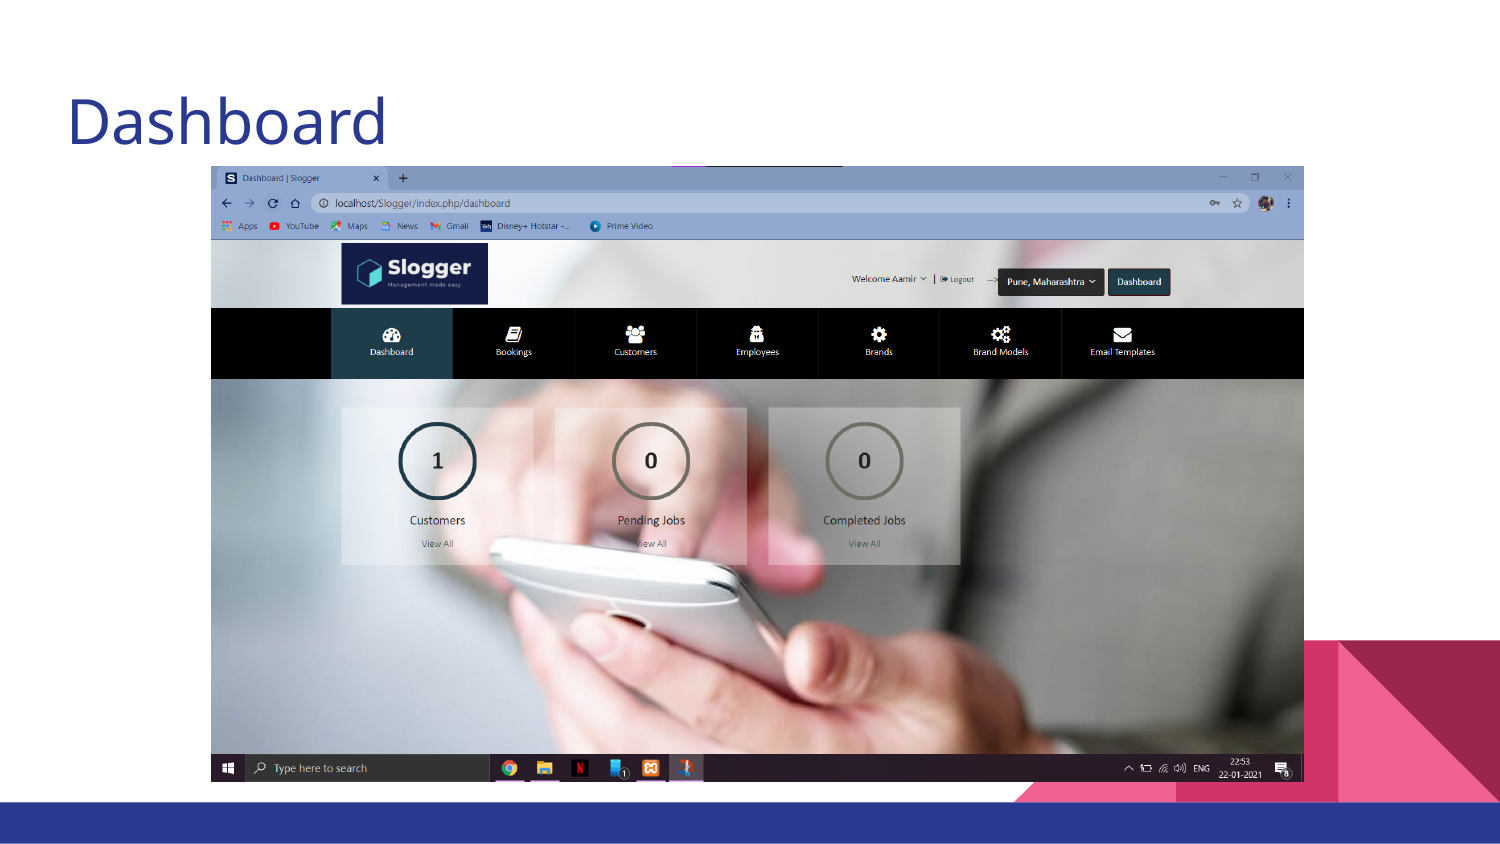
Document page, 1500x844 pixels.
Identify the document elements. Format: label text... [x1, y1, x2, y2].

picture [210, 166, 1304, 782]
title Dashboard [51, 67, 1449, 167]
